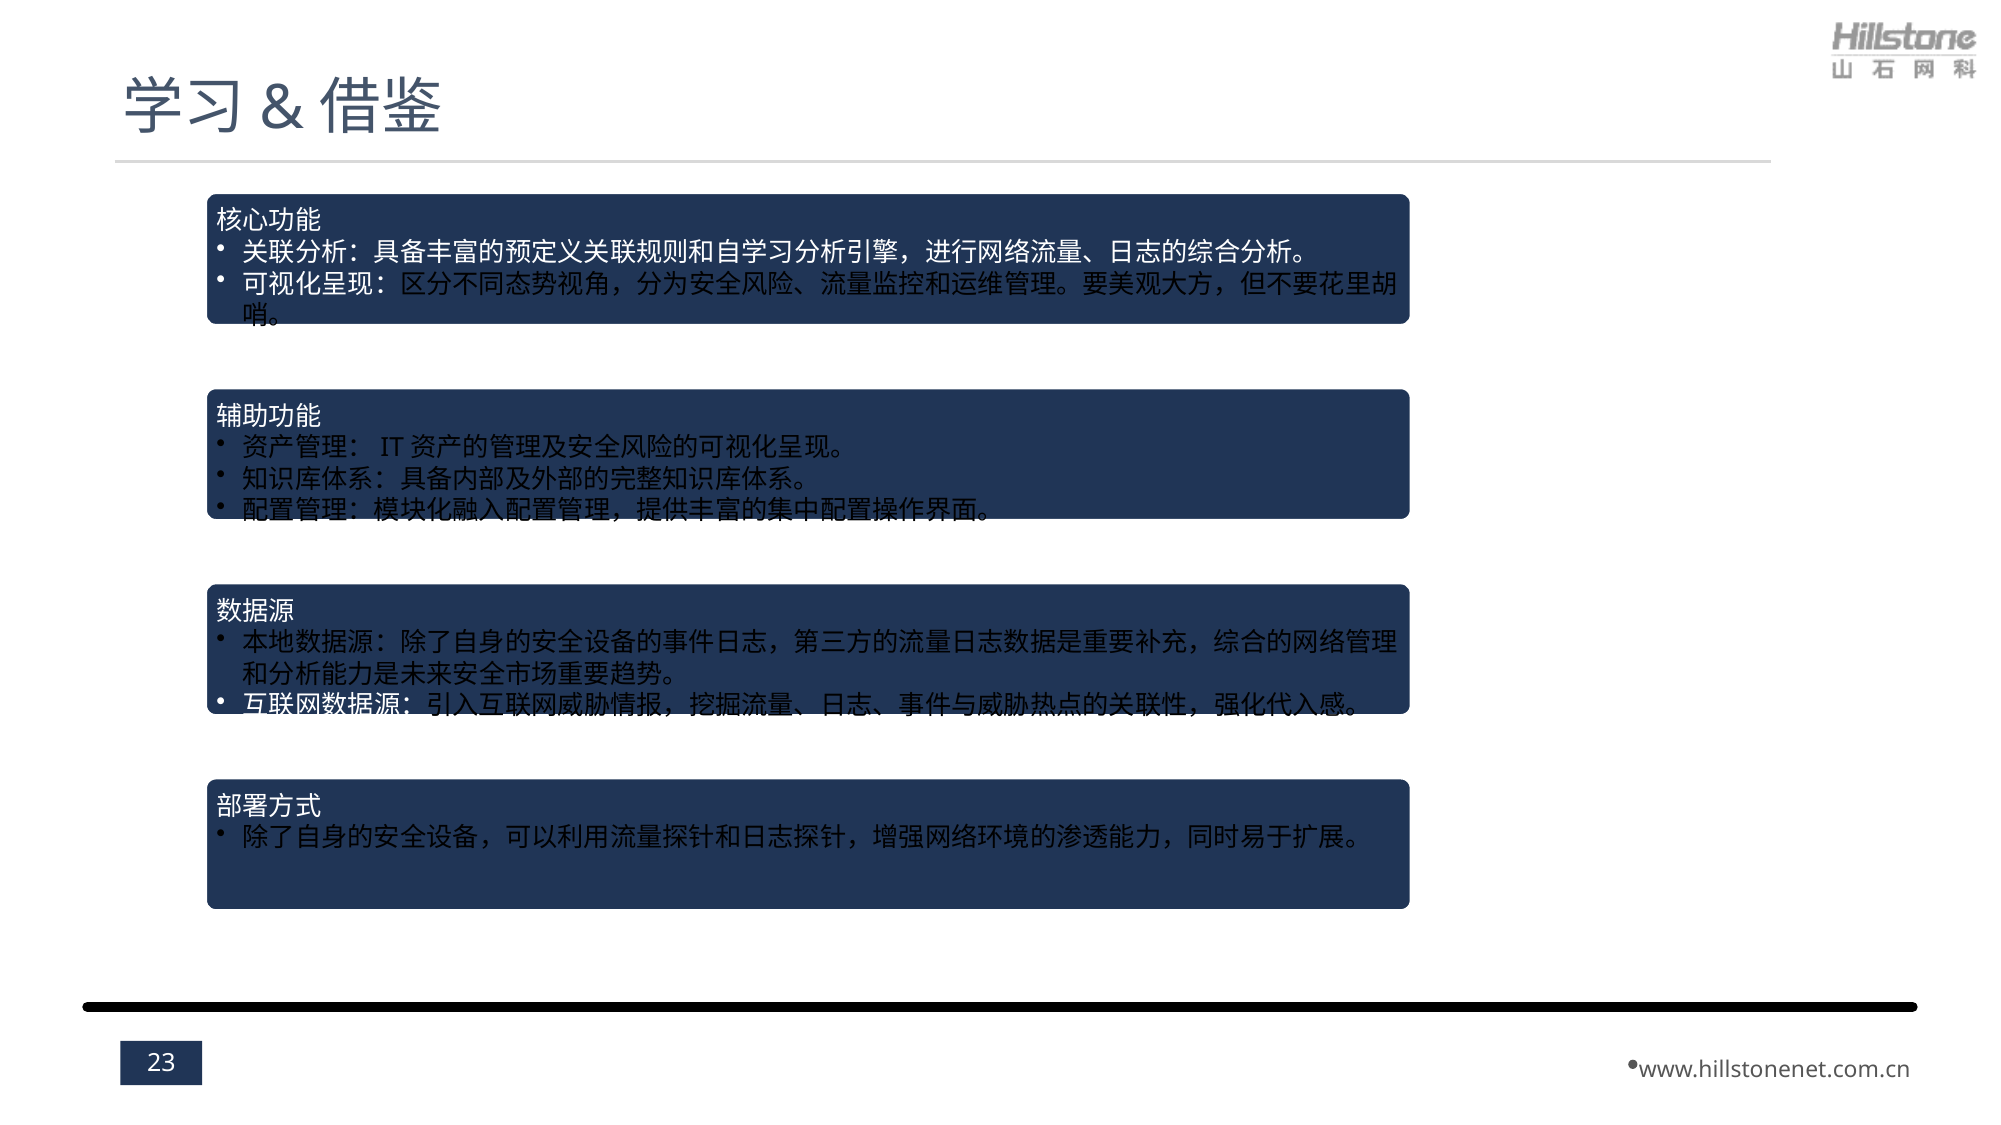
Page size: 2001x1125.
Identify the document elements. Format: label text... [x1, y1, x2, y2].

title 学习&借鉴 [114, 58, 1725, 160]
slide_number 23 [119, 1040, 203, 1086]
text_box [205, 192, 1411, 911]
picture [1817, 13, 1989, 85]
